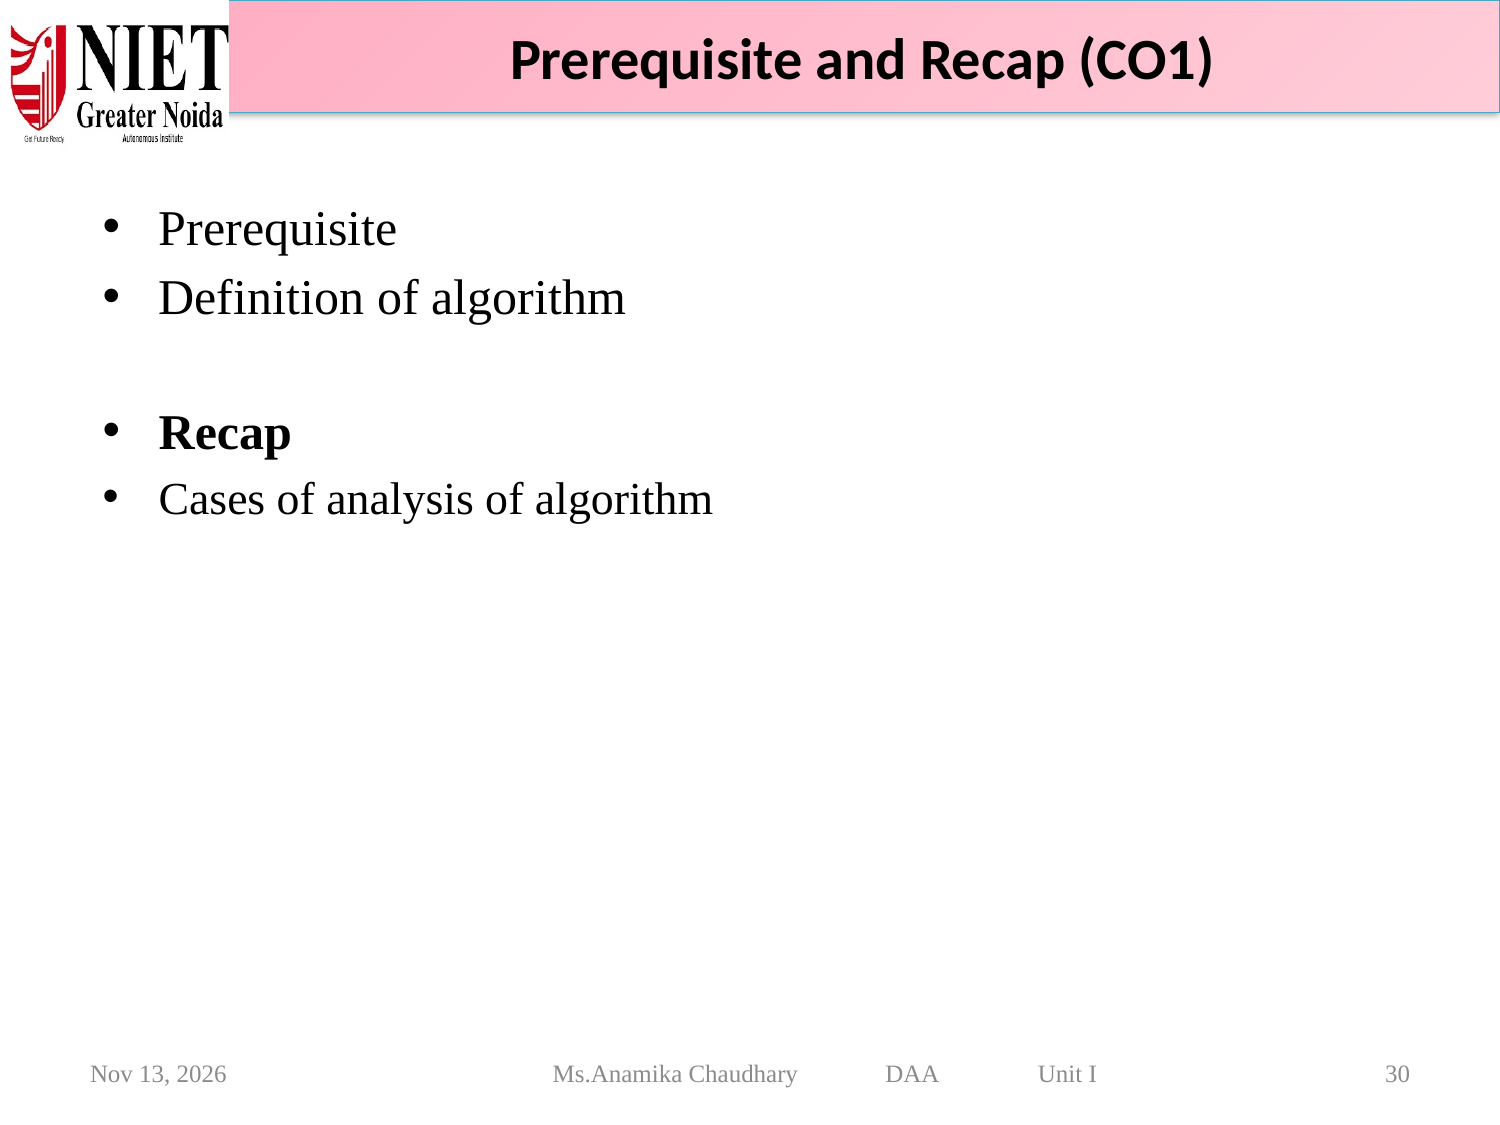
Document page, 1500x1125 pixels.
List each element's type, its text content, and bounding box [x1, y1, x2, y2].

picture [0, 0, 238, 173]
list Prerequisite Definition of algorithm Recap Cases of analysis of algorithm [87, 187, 1438, 930]
text_box Prerequisite and Recap (CO1) [238, 0, 1500, 113]
slide_number 30 [1074, 1042, 1425, 1103]
slide_number 29-Jul-24 [75, 1042, 412, 1103]
footer Ms.Anamika Chaudhary DAA Unit I [412, 1042, 1074, 1103]
